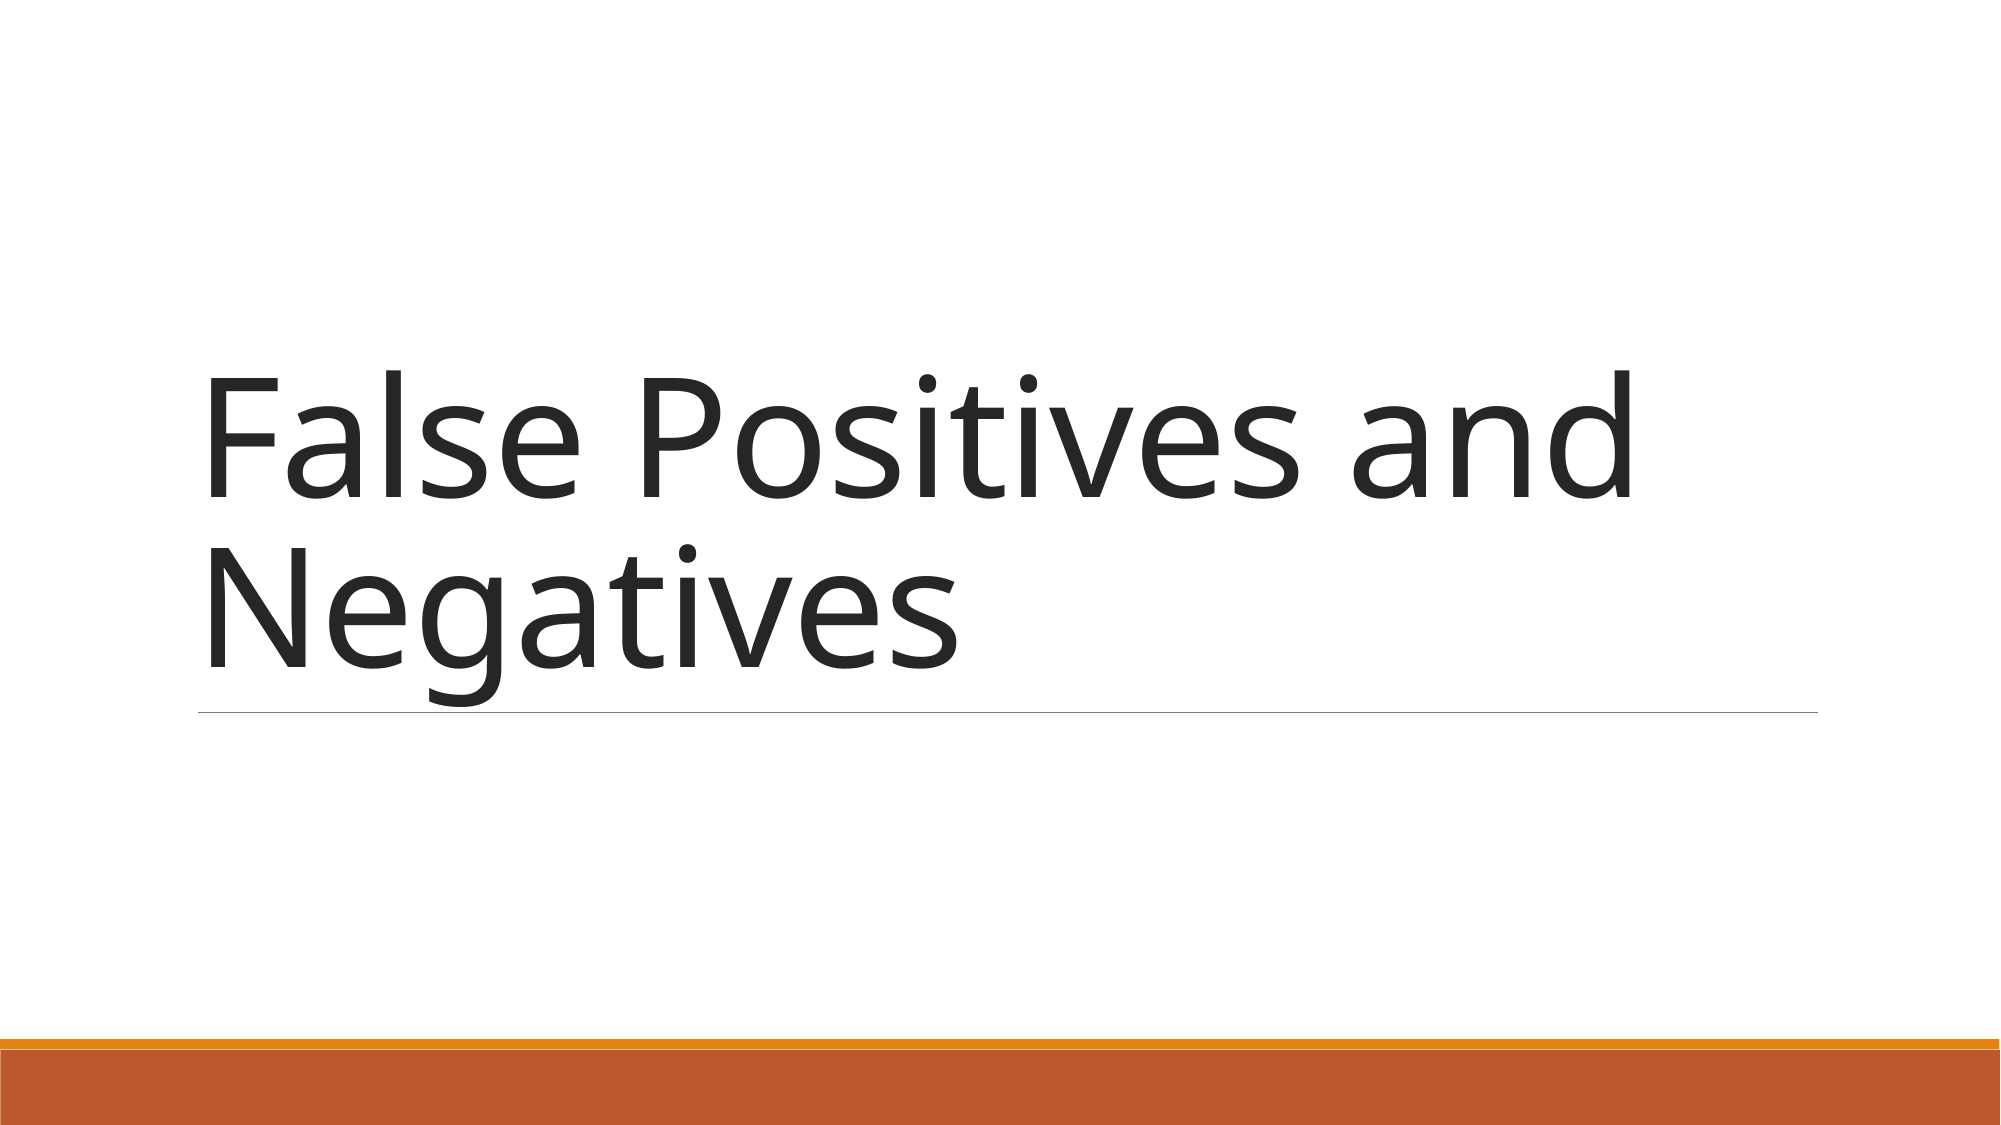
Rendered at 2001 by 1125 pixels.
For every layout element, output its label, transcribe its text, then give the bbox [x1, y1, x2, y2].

title False Positives and Negatives [180, 124, 1830, 710]
